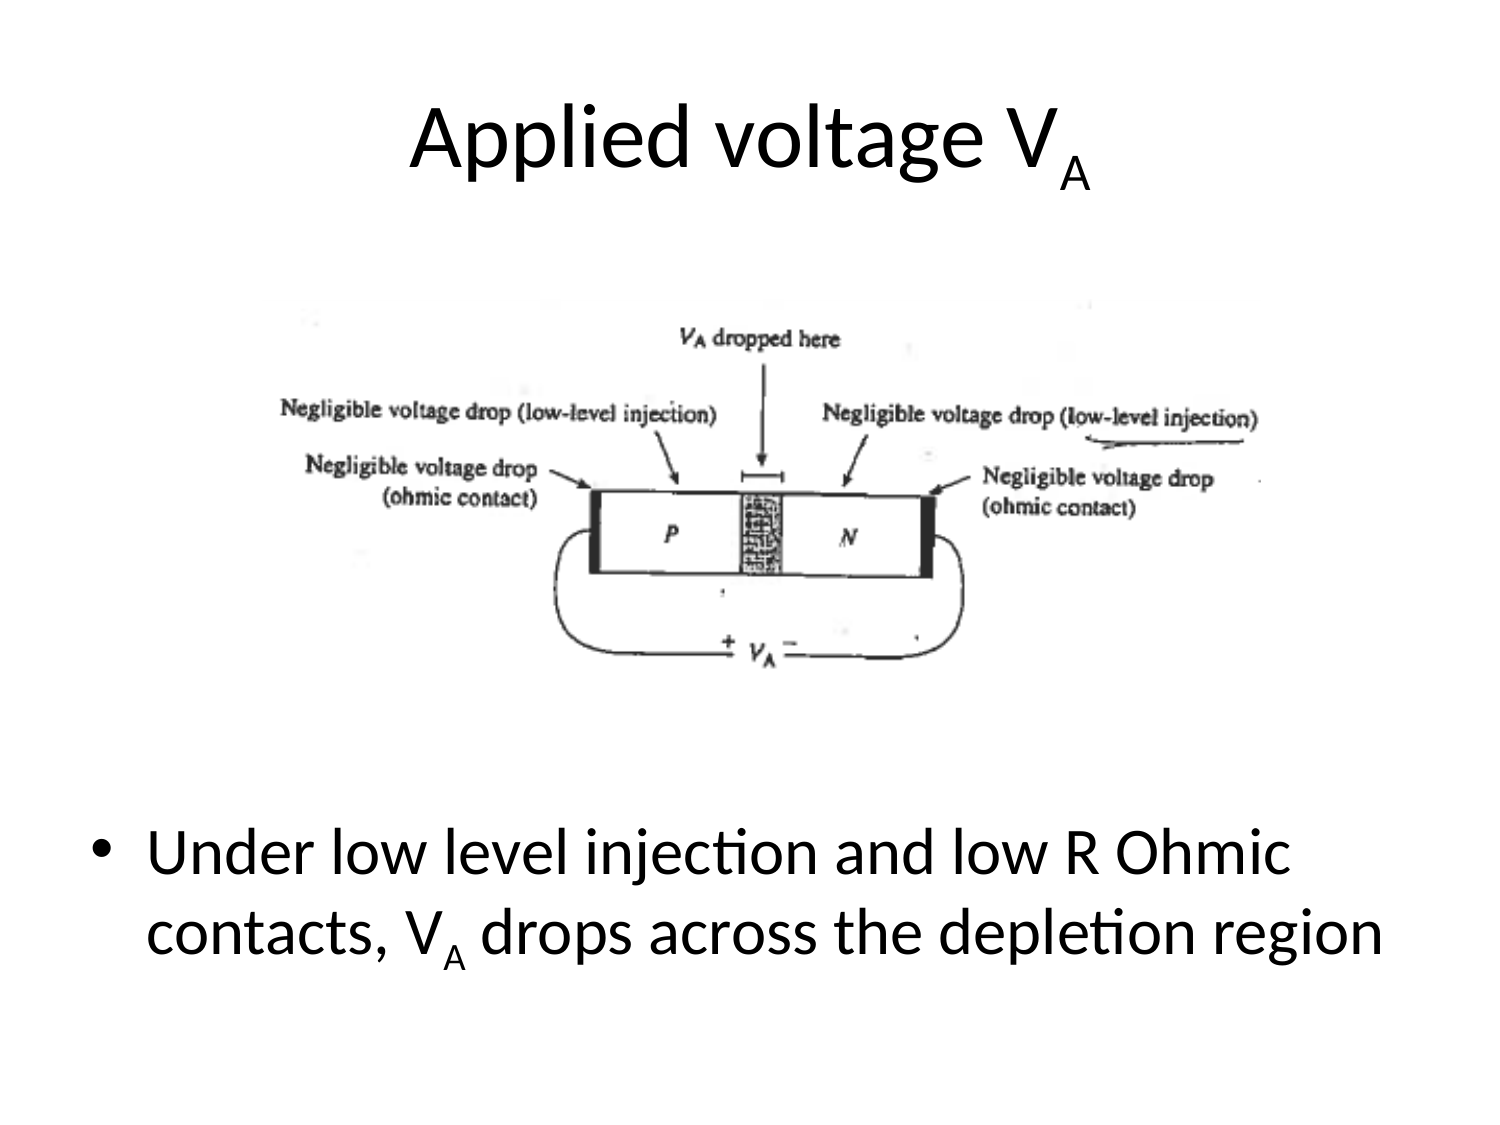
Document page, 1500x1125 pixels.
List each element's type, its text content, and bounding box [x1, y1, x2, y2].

title Applied voltage VA [75, 45, 1425, 233]
picture [262, 299, 1261, 676]
list Under low level injection and low R Ohmic contacts, VA drops across the depletion region [75, 800, 1425, 1005]
